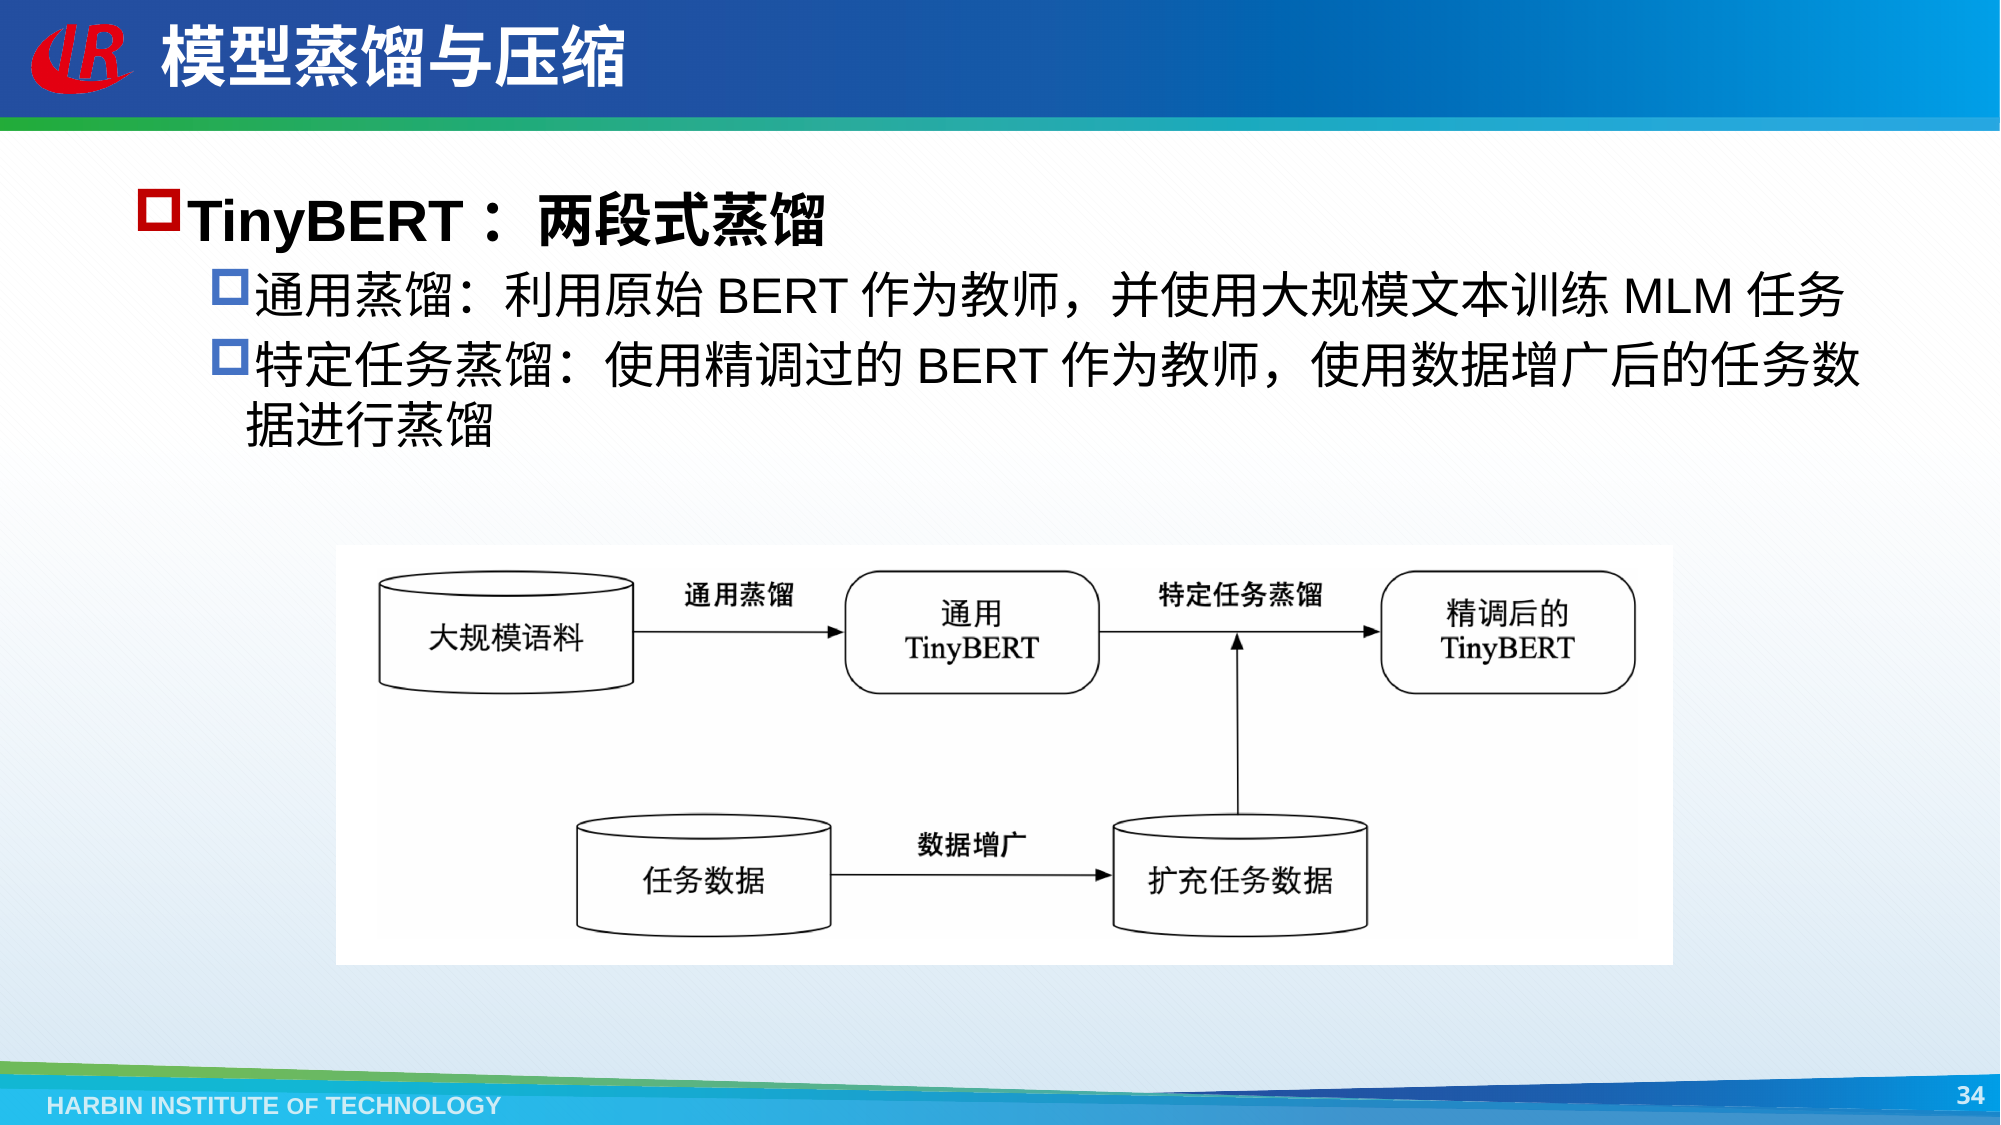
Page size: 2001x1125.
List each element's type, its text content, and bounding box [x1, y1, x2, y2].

title 模型蒸馏与压缩 [145, 16, 1035, 96]
picture [0, 0, 2000, 131]
slide_number 34 [1623, 1072, 2000, 1110]
list TinyBERT：两段式蒸馏 通用蒸馏：利用原始BERT作为教师，并使用大规模文本训练MLM任务 特定任务蒸馏：使用精调过的BERT作为教师，使用数据增广后的任务数据进行蒸馏 [118, 175, 1890, 1047]
picture [336, 545, 1673, 965]
picture [0, 1061, 2000, 1125]
footer HARBIN INSTITUTE OF TECHNOLOGY [31, 1081, 843, 1125]
